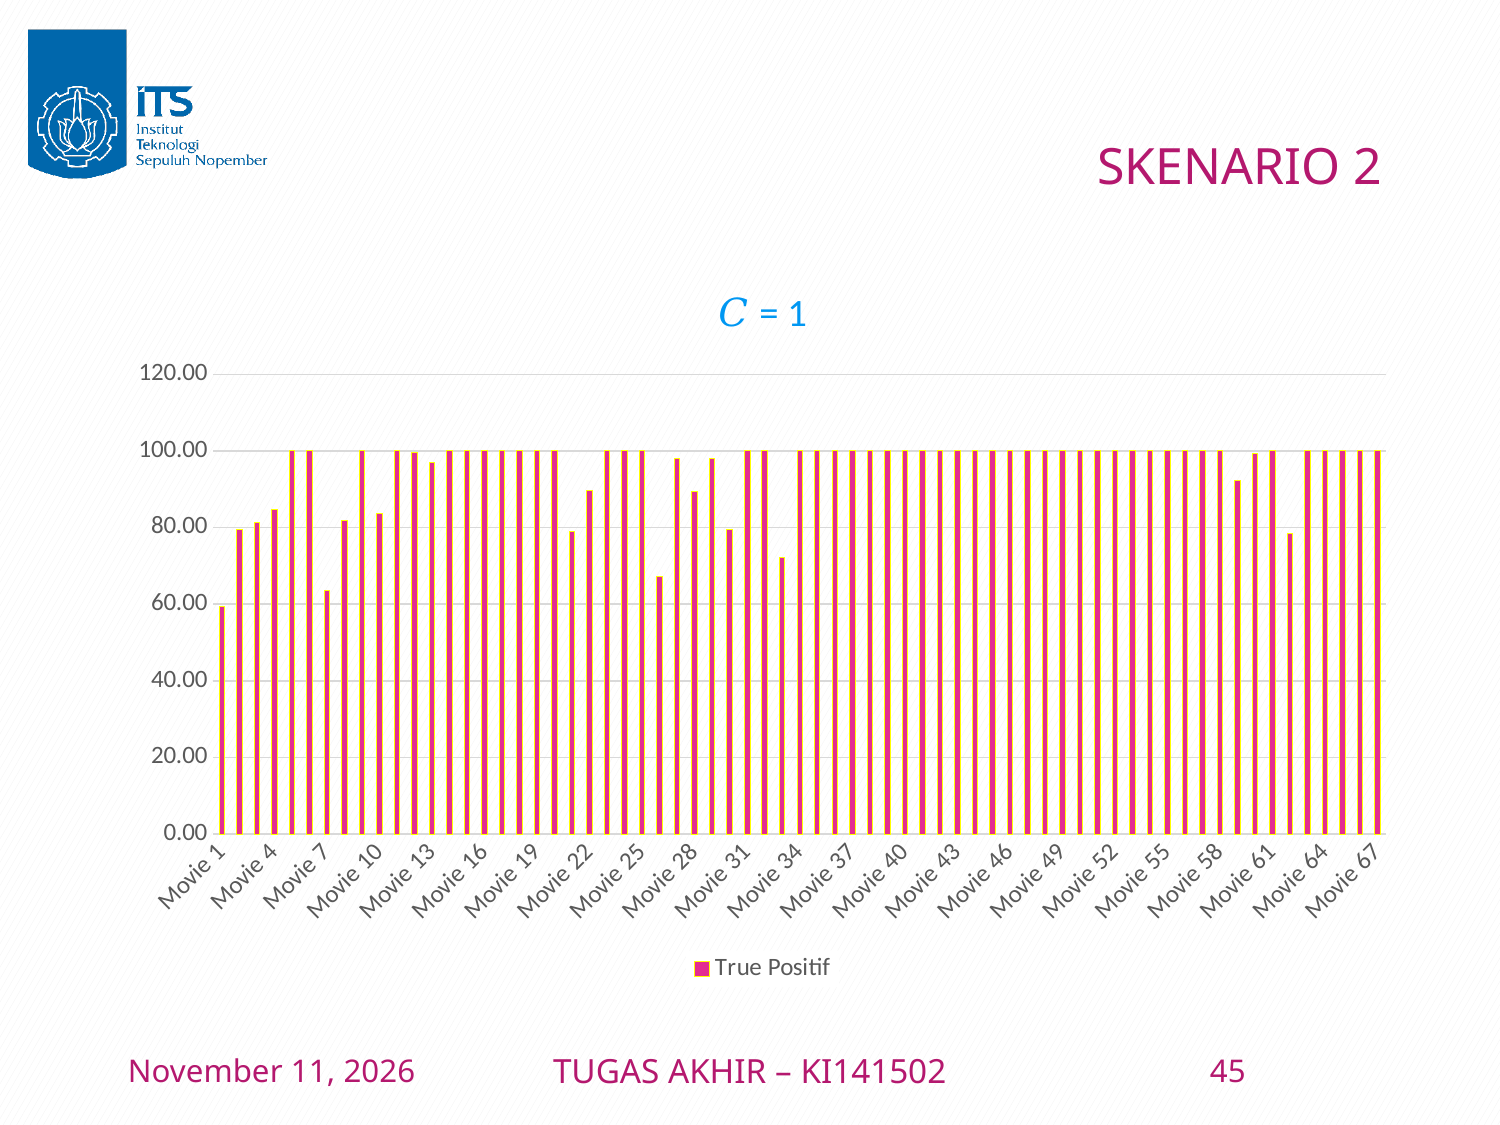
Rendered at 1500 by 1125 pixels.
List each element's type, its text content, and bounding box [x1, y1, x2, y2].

footer TUGAS AKHIR – KI141502 [496, 1042, 1004, 1103]
title SKENARIO 2 [103, 59, 1397, 278]
chart [112, 262, 1413, 988]
picture [19, 21, 274, 187]
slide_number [103, 1042, 441, 1103]
slide_number 45 [1059, 1042, 1397, 1103]
